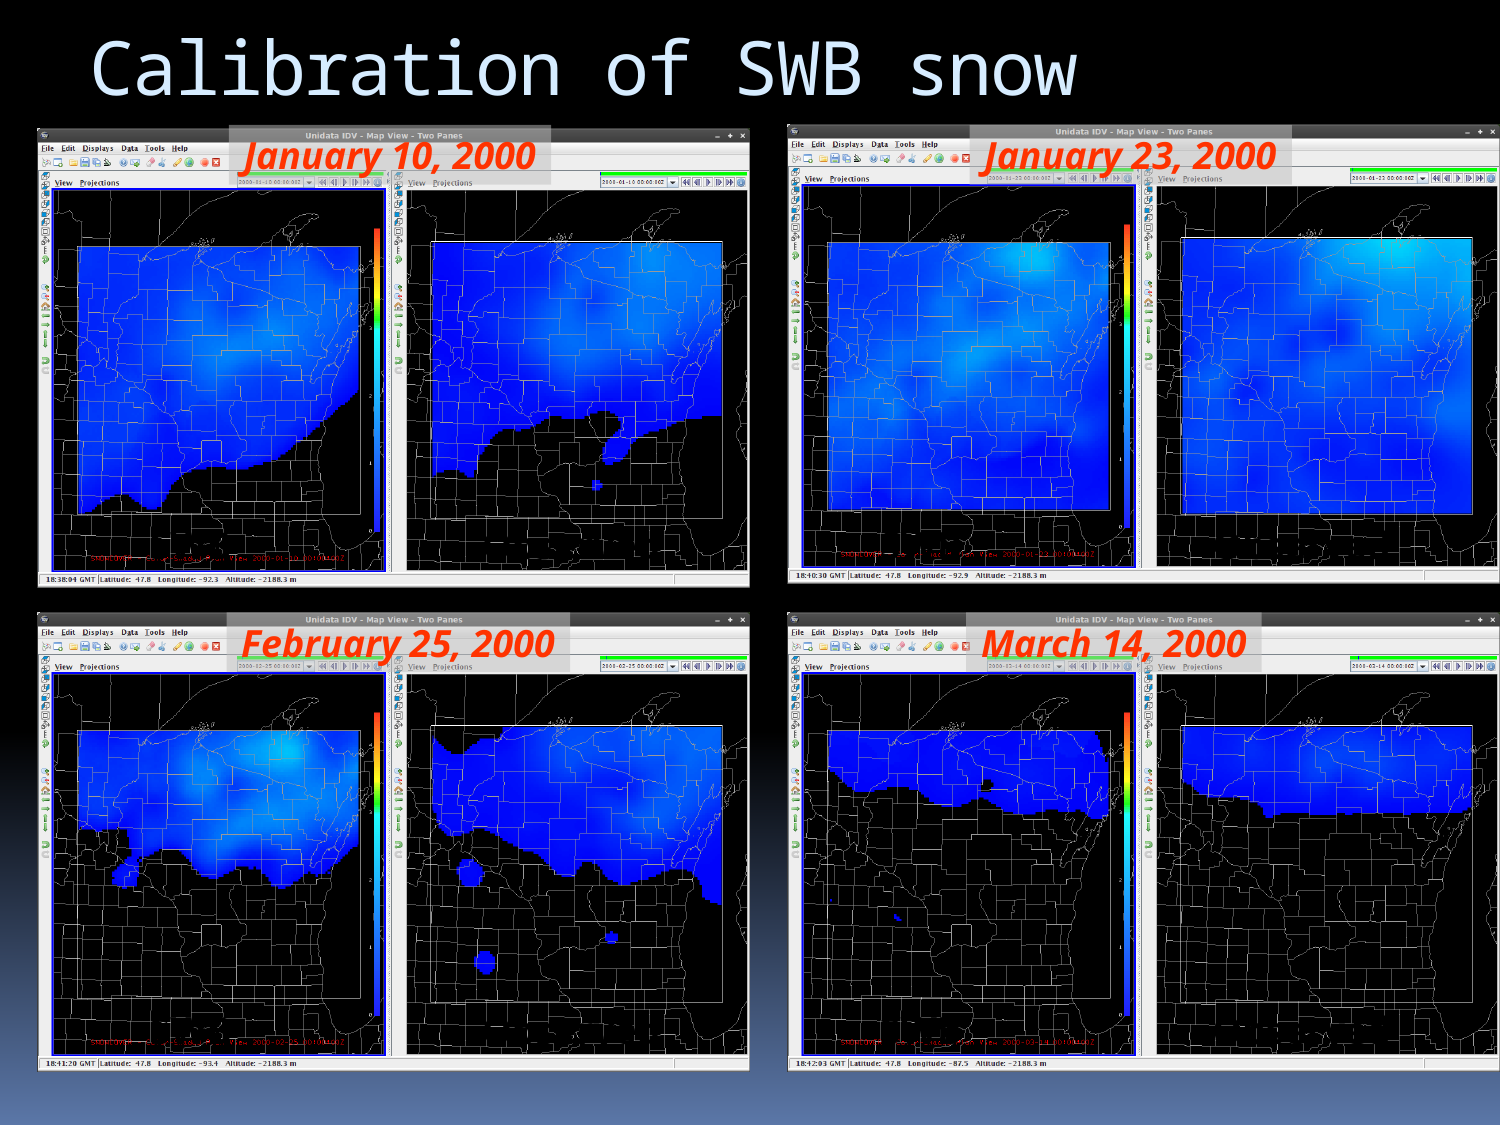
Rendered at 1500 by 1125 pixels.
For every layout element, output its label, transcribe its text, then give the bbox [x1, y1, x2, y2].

picture [37, 611, 751, 1072]
title Calibration of SWB snow parameters [75, 12, 1425, 130]
picture [787, 611, 1500, 1072]
picture [787, 124, 1500, 584]
picture [37, 128, 751, 588]
